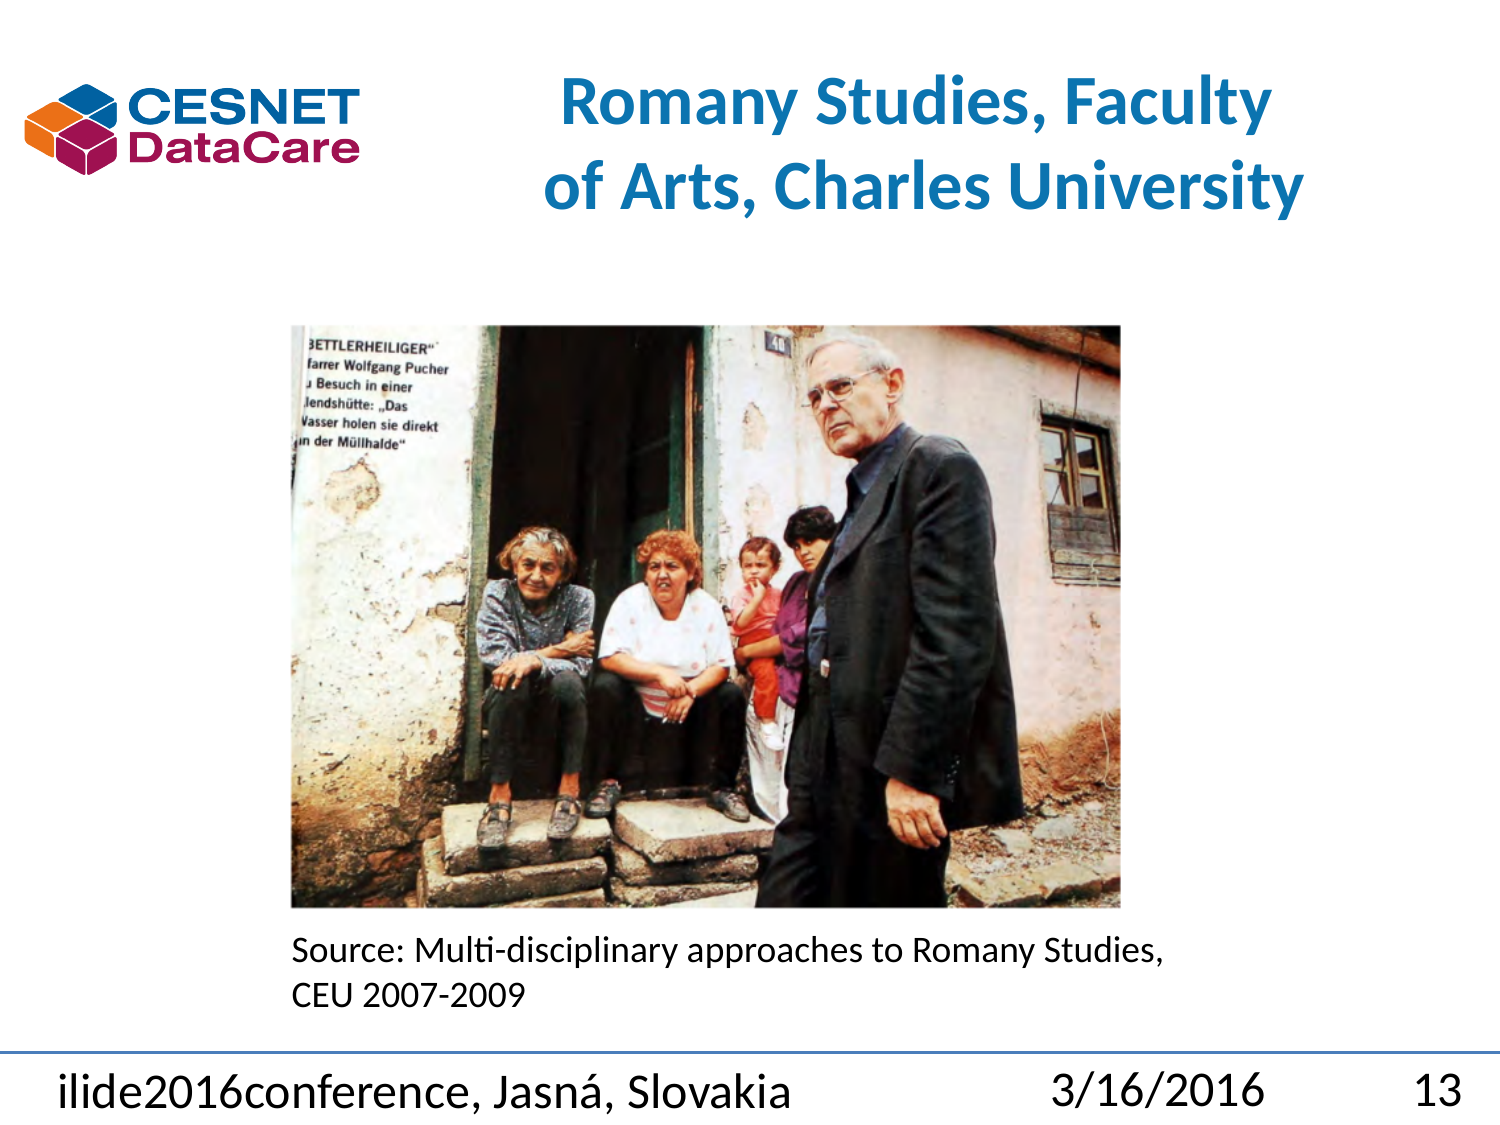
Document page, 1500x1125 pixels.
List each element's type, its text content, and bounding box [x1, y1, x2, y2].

slide_number 13 [1374, 1057, 1500, 1123]
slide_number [1015, 1060, 1300, 1123]
footer ilide2016conference, Jasná, Slovakia [0, 1059, 850, 1125]
text_box Source: Multi-disciplinary approaches to Romany Studies, CEU 2007-2009 [276, 917, 1181, 1023]
picture [24, 83, 360, 176]
text_box [850, 1060, 1500, 1125]
title Romany Studies, Faculty of Arts, Charles University [425, 45, 1425, 233]
picture [274, 316, 1134, 913]
